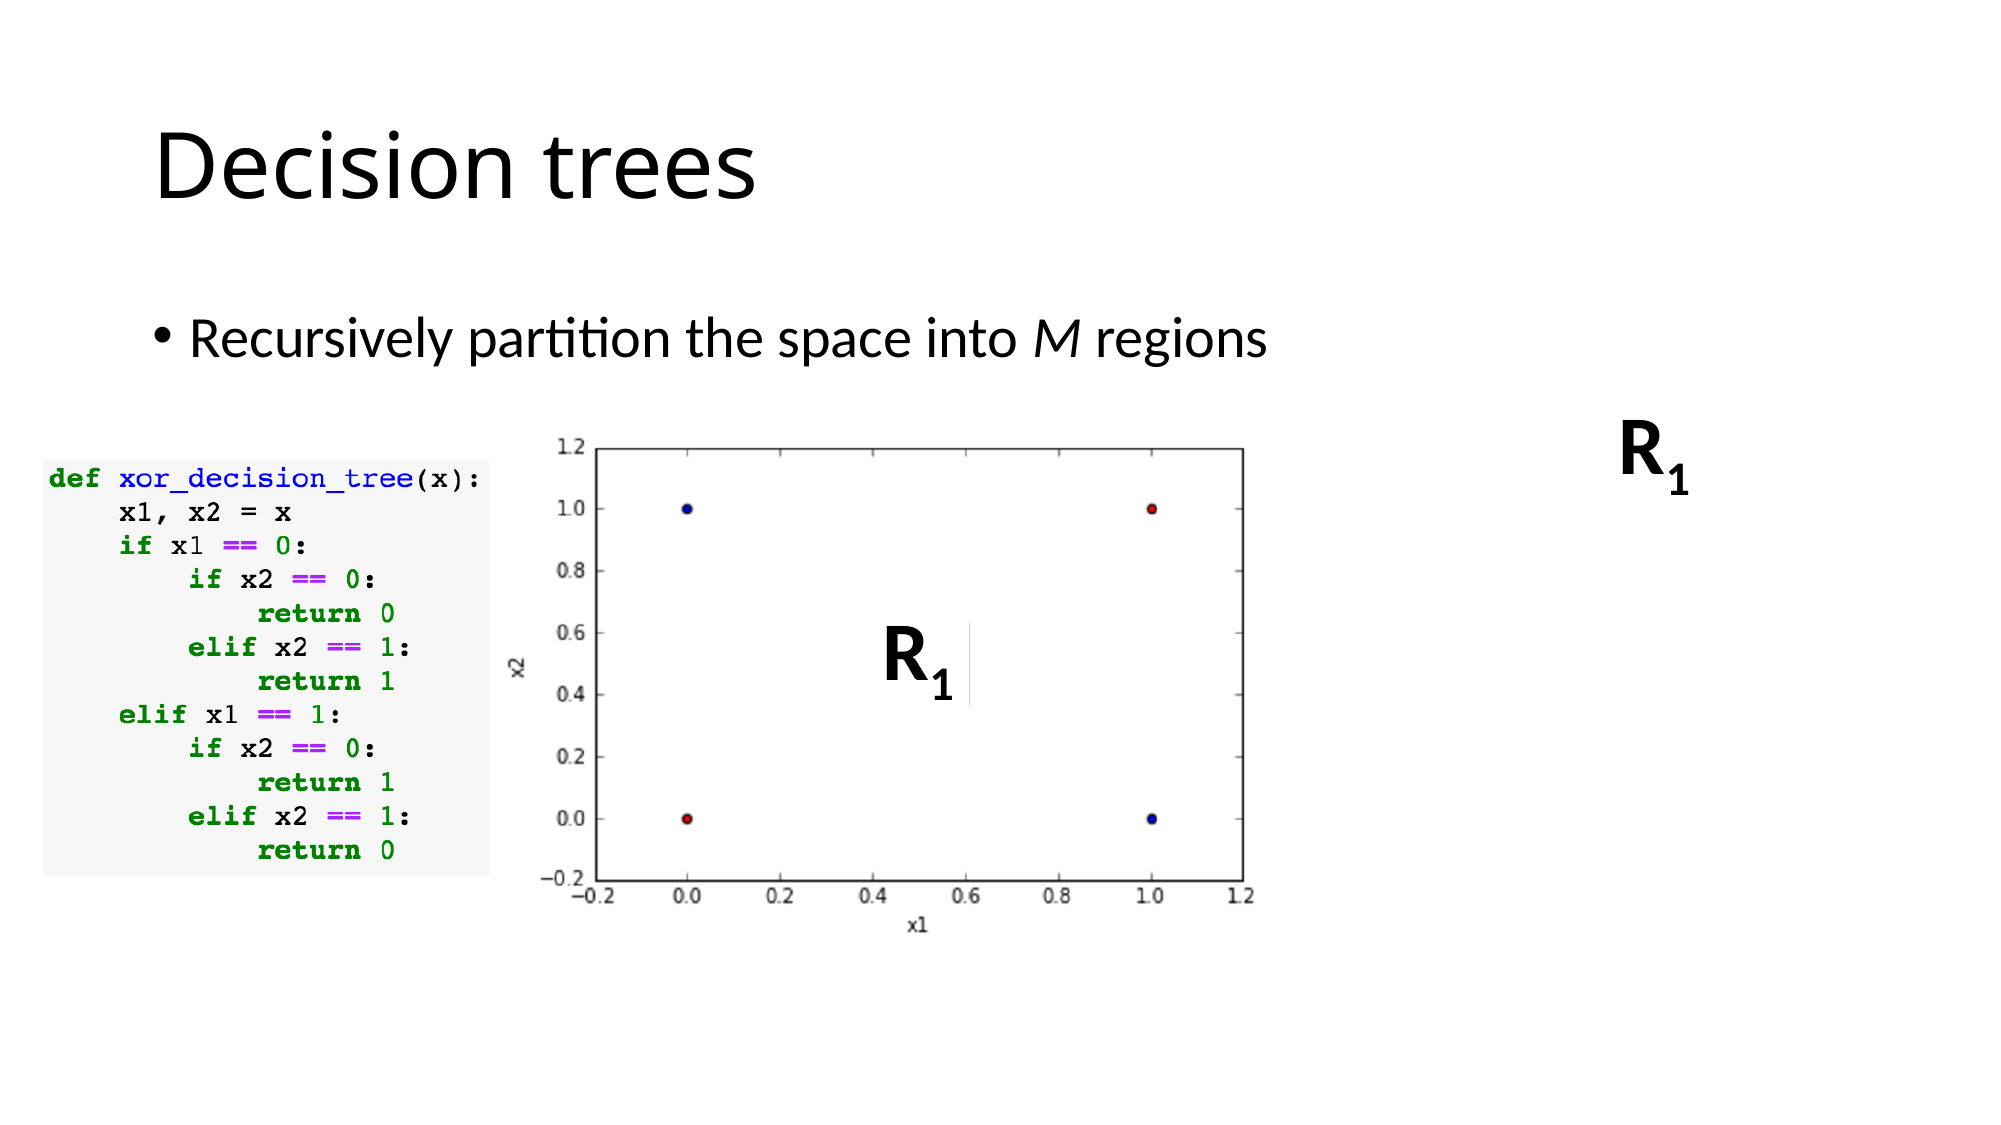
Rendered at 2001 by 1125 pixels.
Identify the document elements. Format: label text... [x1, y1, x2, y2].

list Recursively partition the space into M regions [137, 299, 1863, 386]
title Decision trees [137, 59, 1863, 278]
text_box R1 [1604, 384, 1706, 513]
picture [43, 426, 1274, 950]
